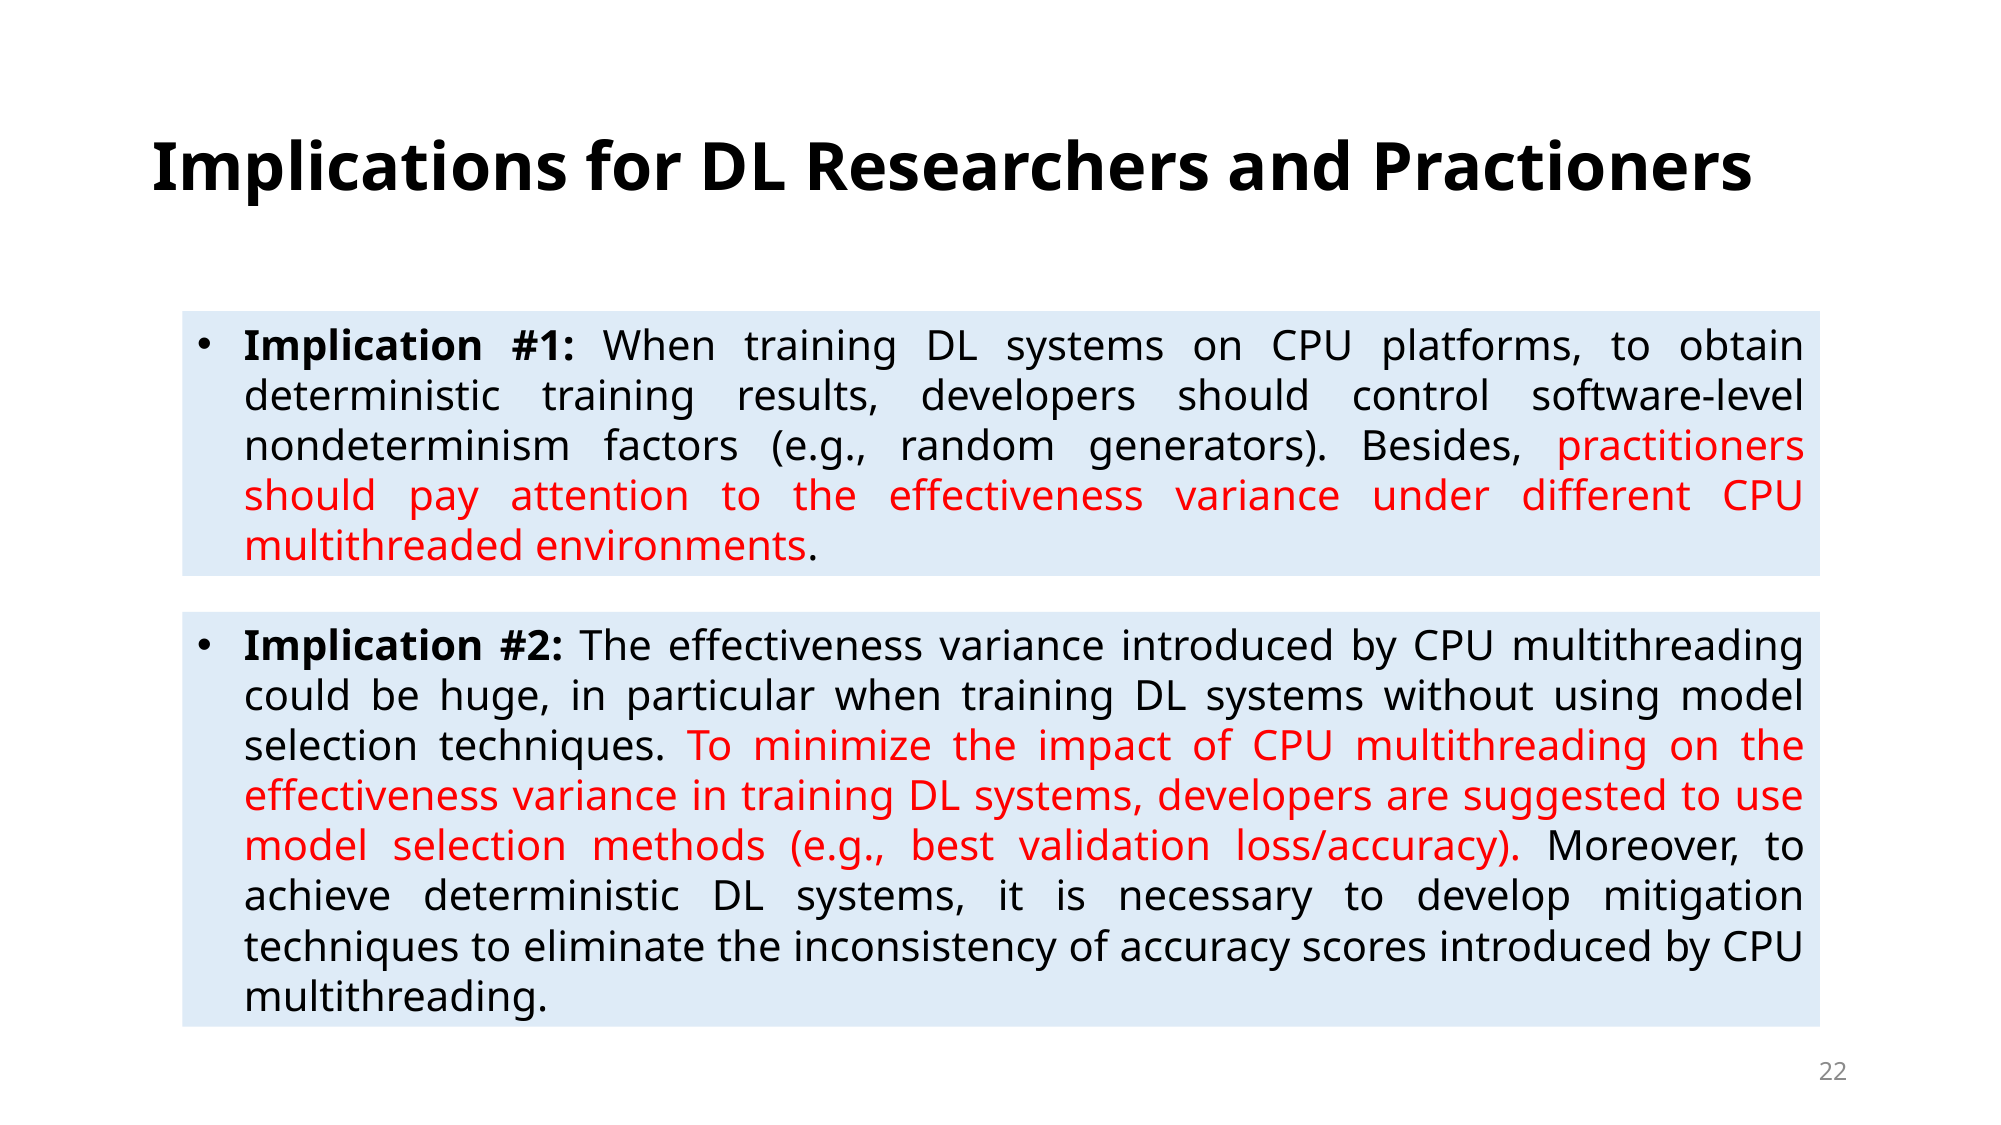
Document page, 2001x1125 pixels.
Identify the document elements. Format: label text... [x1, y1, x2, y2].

title Implications for DL Researchers and Practioners [137, 59, 1863, 278]
slide_number 22 [1412, 1042, 1863, 1103]
text_box Implication #1: When training DL systems on CPU platforms, to obtain deterministic training results, developers should control software-level nondeterminism factors (e.g., random generators). Besides, practitioners should pay attention to the effectiveness variance under different CPU multithreaded environments. [182, 311, 1820, 576]
text_box Implication #2: The effectiveness variance introduced by CPU multithreading could be huge, in particular when training DL systems without using model selection techniques. To minimize the impact of CPU multithreading on the effectiveness variance in training DL systems, developers are suggested to use model selection methods (e.g., best validation loss/accuracy). Moreover, to achieve deterministic DL systems, it is necessary to develop mitigation techniques to eliminate the inconsistency of accuracy scores introduced by CPU multithreading. [182, 611, 1820, 1027]
